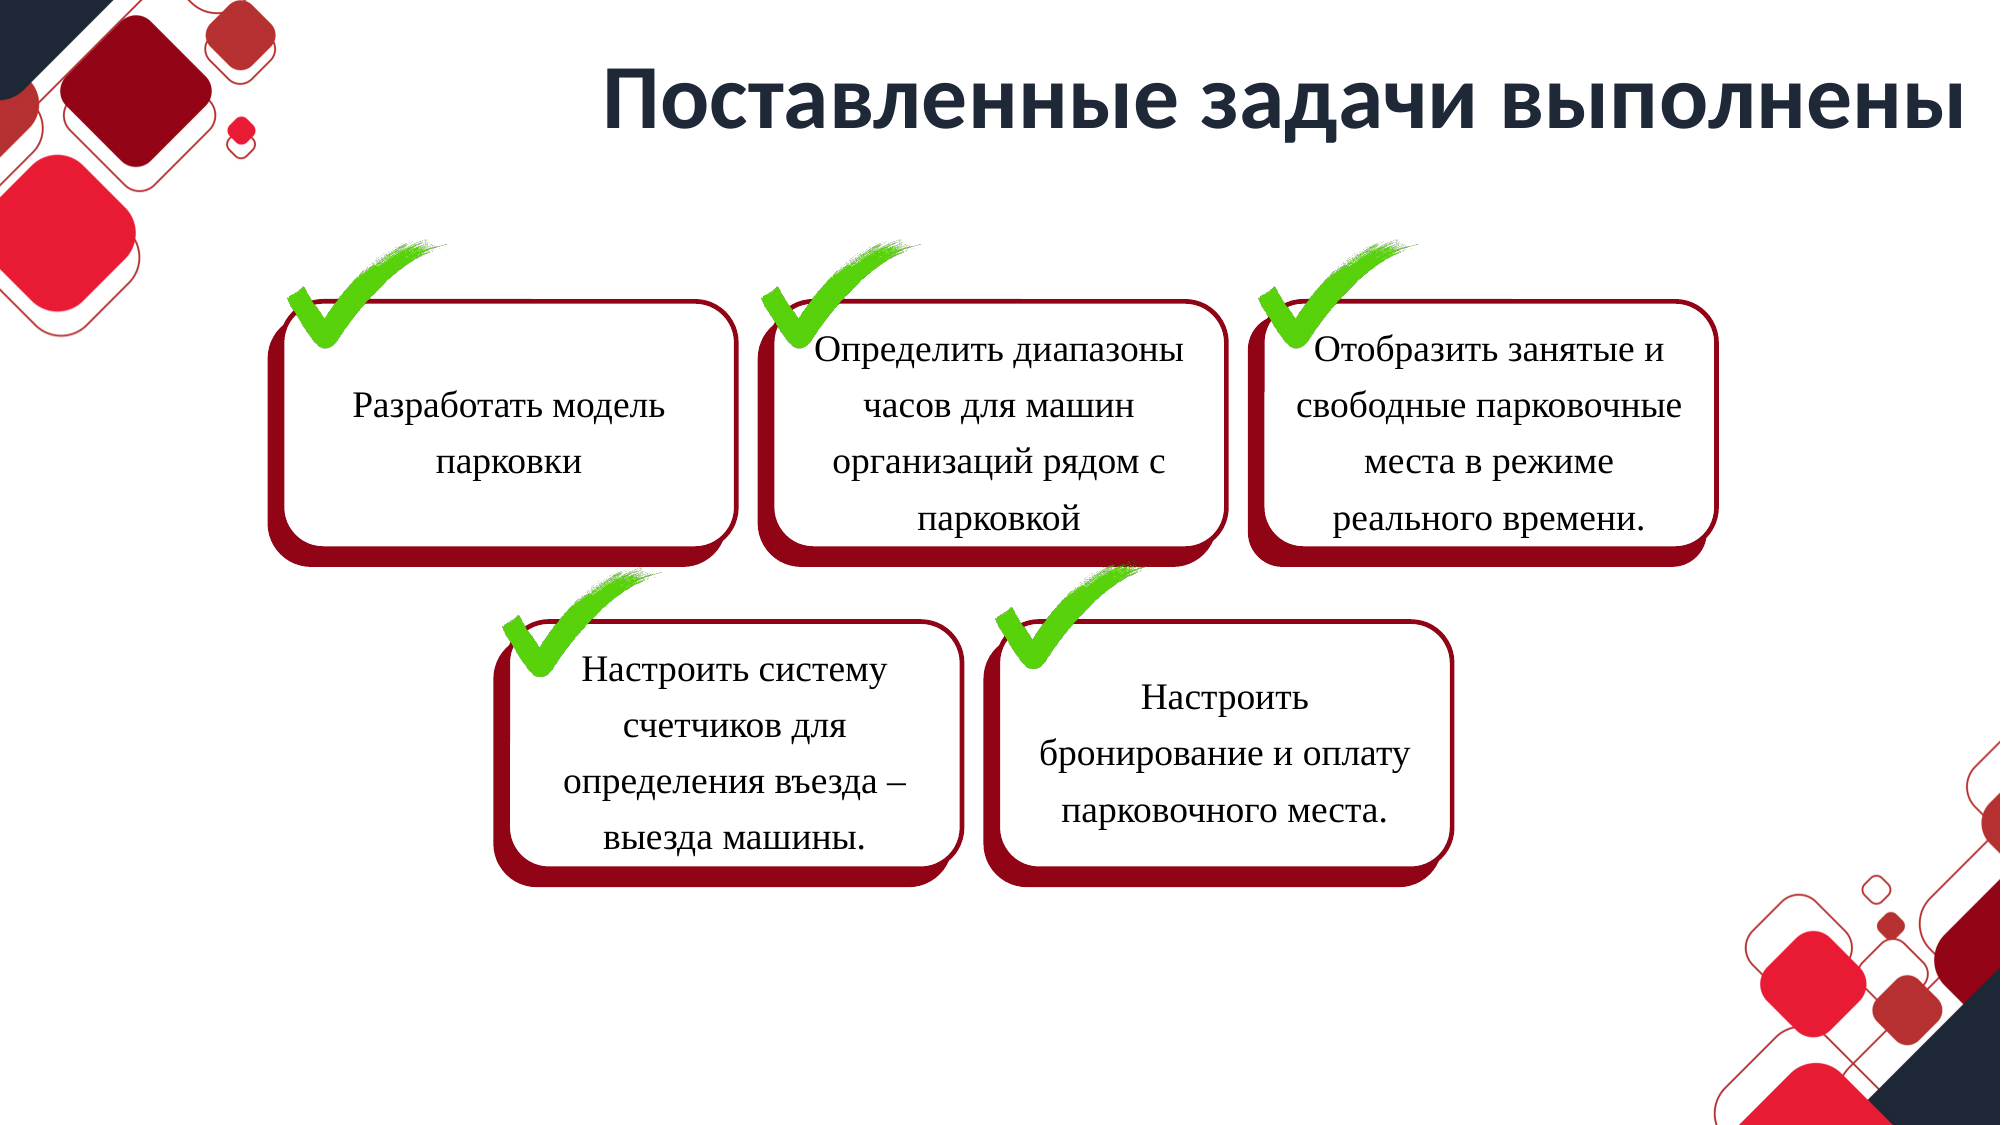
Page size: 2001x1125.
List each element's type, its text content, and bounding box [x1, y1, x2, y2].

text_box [269, 227, 1717, 885]
text_box Поставленные задачи выполнены [307, 41, 1985, 156]
picture [0, 0, 2000, 1125]
